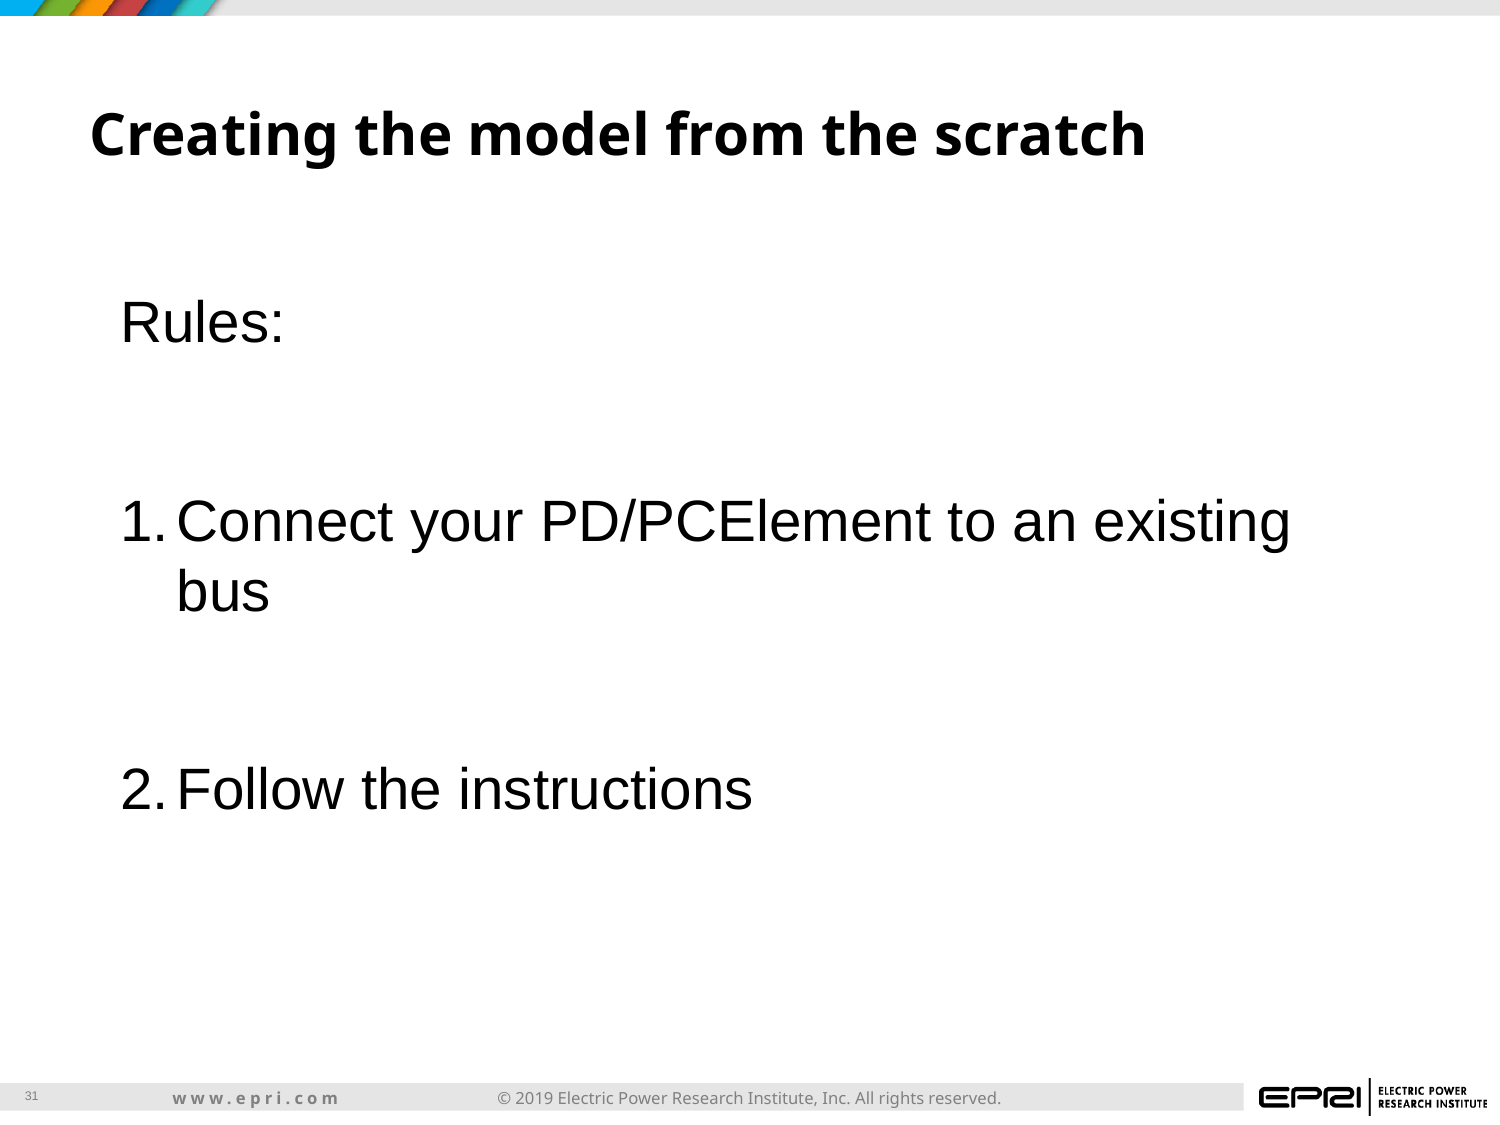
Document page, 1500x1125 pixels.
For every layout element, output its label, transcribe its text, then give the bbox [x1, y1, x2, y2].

text_box Rules: Connect your PD/PCElement to an existing bus Follow the instructions [105, 277, 1394, 829]
title Creating the model from the scratch [74, 89, 1425, 278]
picture [34, 0, 268, 16]
picture [1259, 1078, 1487, 1116]
